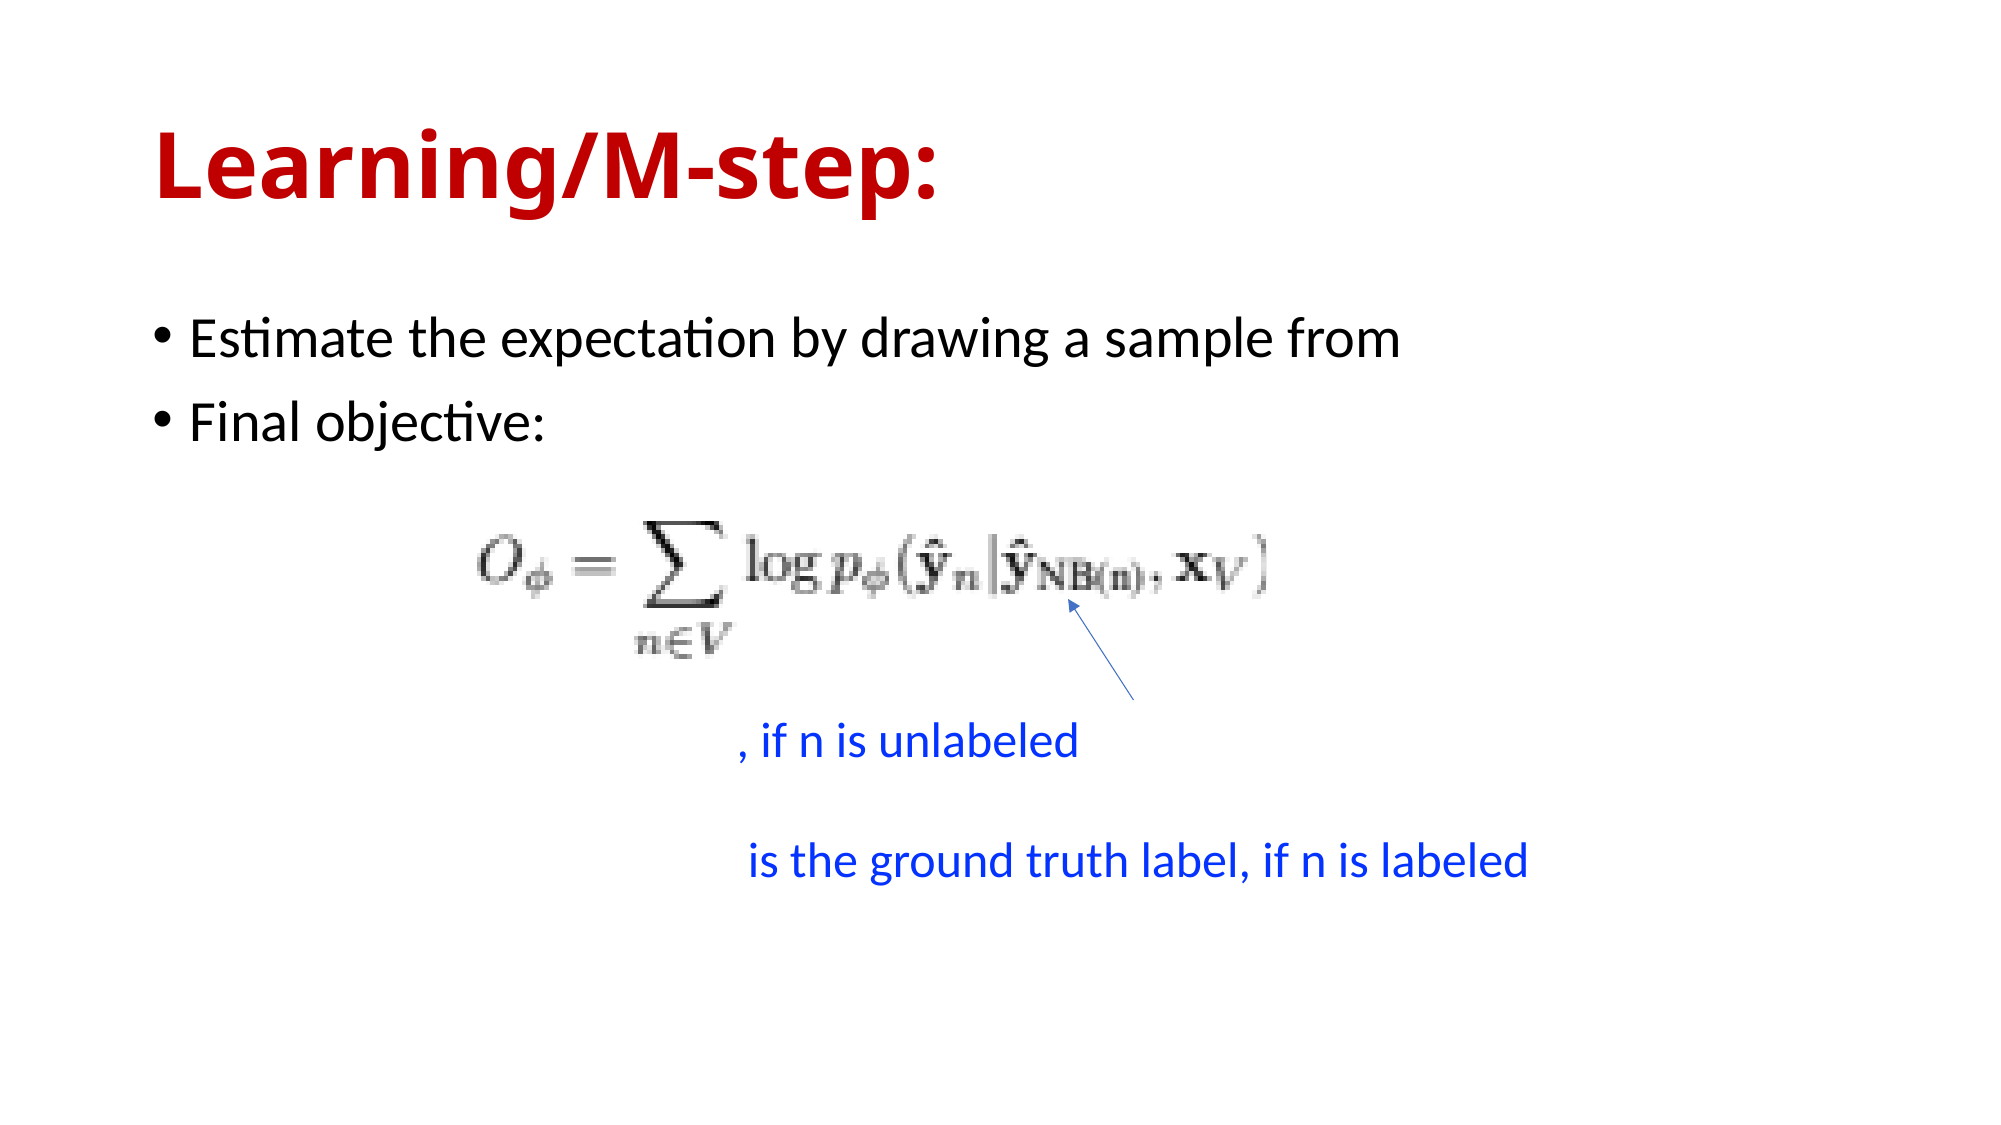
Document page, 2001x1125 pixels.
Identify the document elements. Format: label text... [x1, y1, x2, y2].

picture [446, 475, 1267, 678]
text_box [1068, 598, 1134, 700]
title Learning/M-step: [137, 59, 1863, 278]
